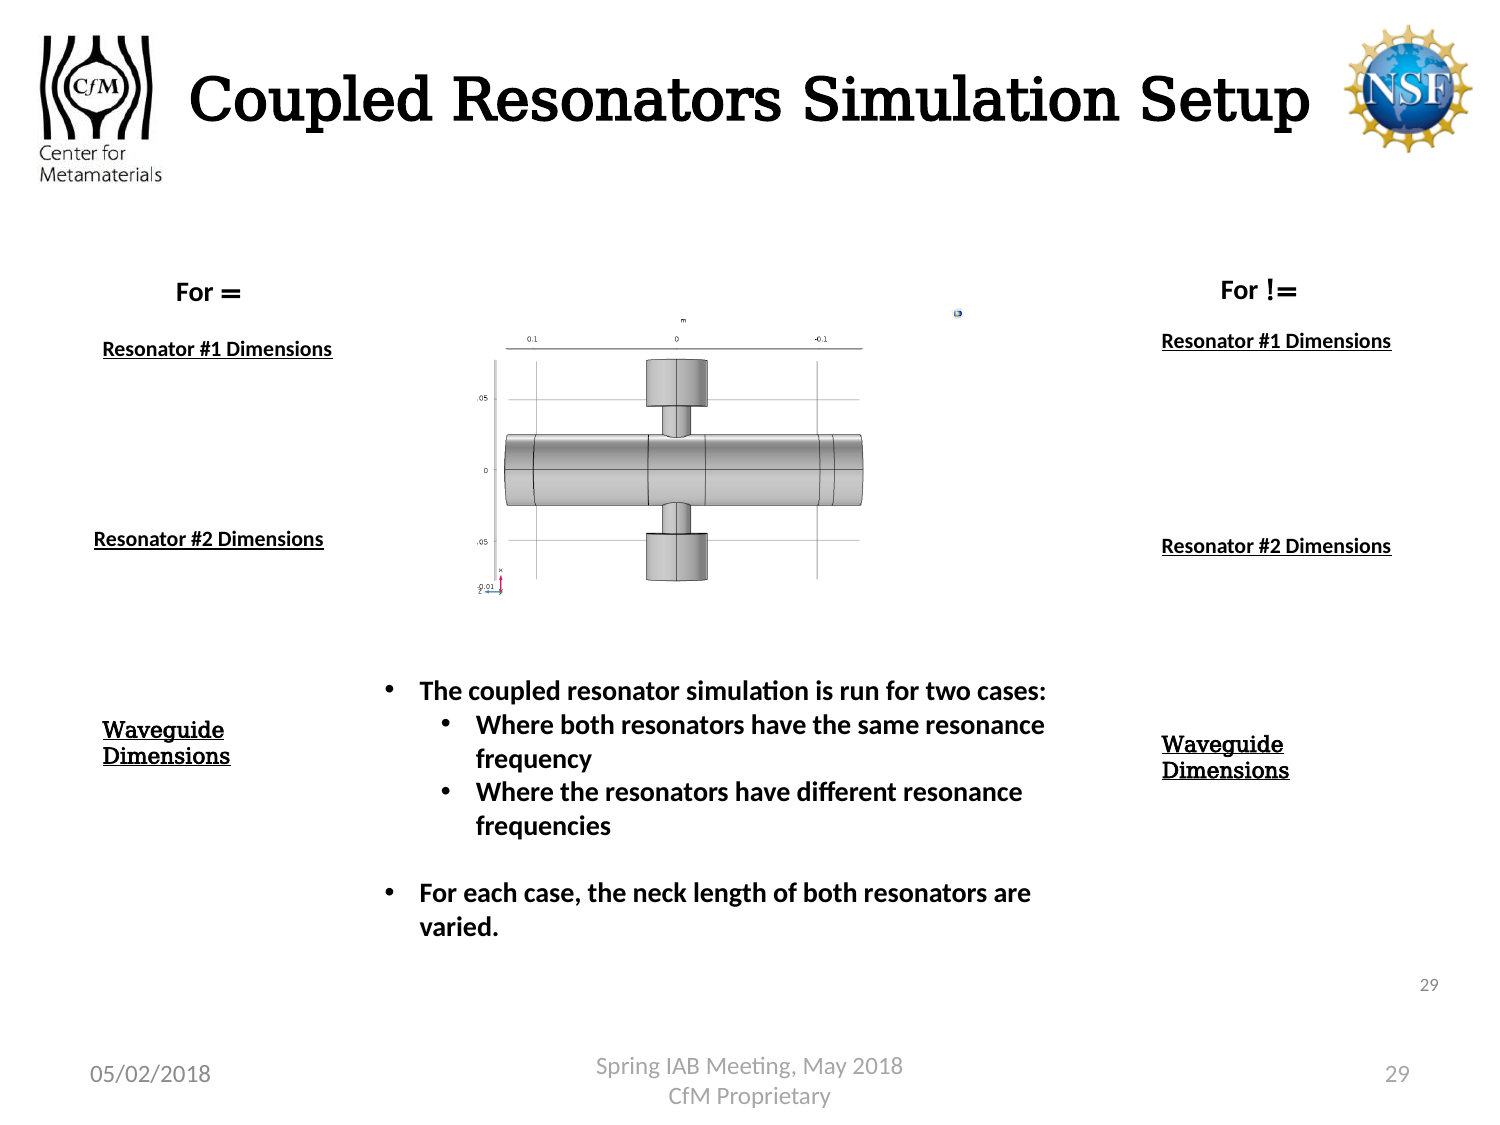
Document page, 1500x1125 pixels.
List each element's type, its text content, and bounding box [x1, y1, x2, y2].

title Coupled Resonators Simulation Setup [0, 67, 1500, 126]
picture [37, 33, 165, 67]
picture [37, 126, 165, 184]
picture [476, 305, 966, 617]
text_box The coupled resonator simulation is run for two cases: Where both resonators have the same resonance frequency Where the resonators have different resonance frequencies For each case, the neck length of both resonators are varied. [369, 665, 1109, 950]
picture [1343, 23, 1475, 67]
slide_number 29 [1405, 965, 1500, 1025]
picture [1343, 126, 1475, 156]
